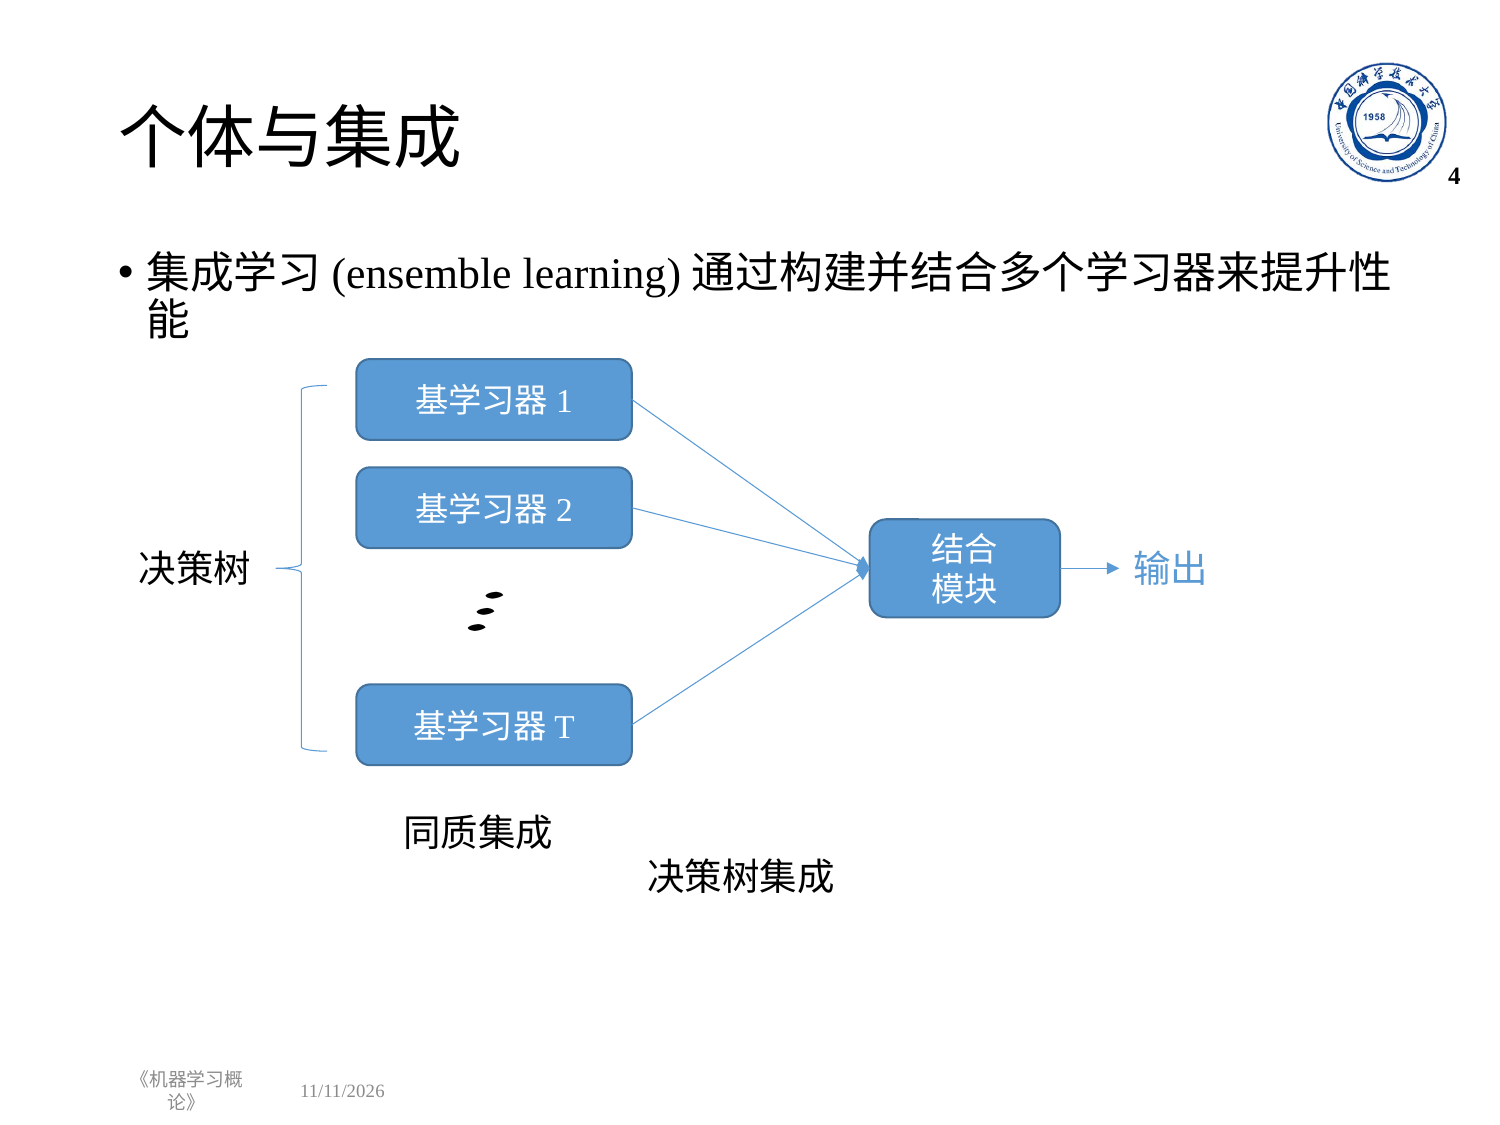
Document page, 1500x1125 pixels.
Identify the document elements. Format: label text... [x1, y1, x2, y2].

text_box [631, 568, 870, 725]
text_box 基学习器1 [355, 358, 633, 441]
slide_number 4 [1372, 144, 1476, 205]
text_box 输出 [1118, 537, 1226, 598]
text_box 基学习器2 [355, 466, 631, 550]
text_box 基学习器T [355, 683, 633, 767]
text_box 结合 模块 [870, 518, 1062, 619]
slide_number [285, 1068, 422, 1113]
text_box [631, 507, 870, 568]
footer 《机器学习概论》 [104, 1068, 270, 1113]
text_box [275, 384, 328, 752]
text_box 同质集成 [388, 801, 600, 862]
text_box 决策树集成 [632, 845, 863, 906]
list 集成学习(ensemble learning)通过构建并结合多个学习器来提升性能 [103, 243, 1449, 1053]
text_box 决策树 [124, 537, 300, 598]
title 个体与集成 [103, 59, 1397, 221]
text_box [631, 399, 870, 507]
picture [1397, 59, 1450, 144]
